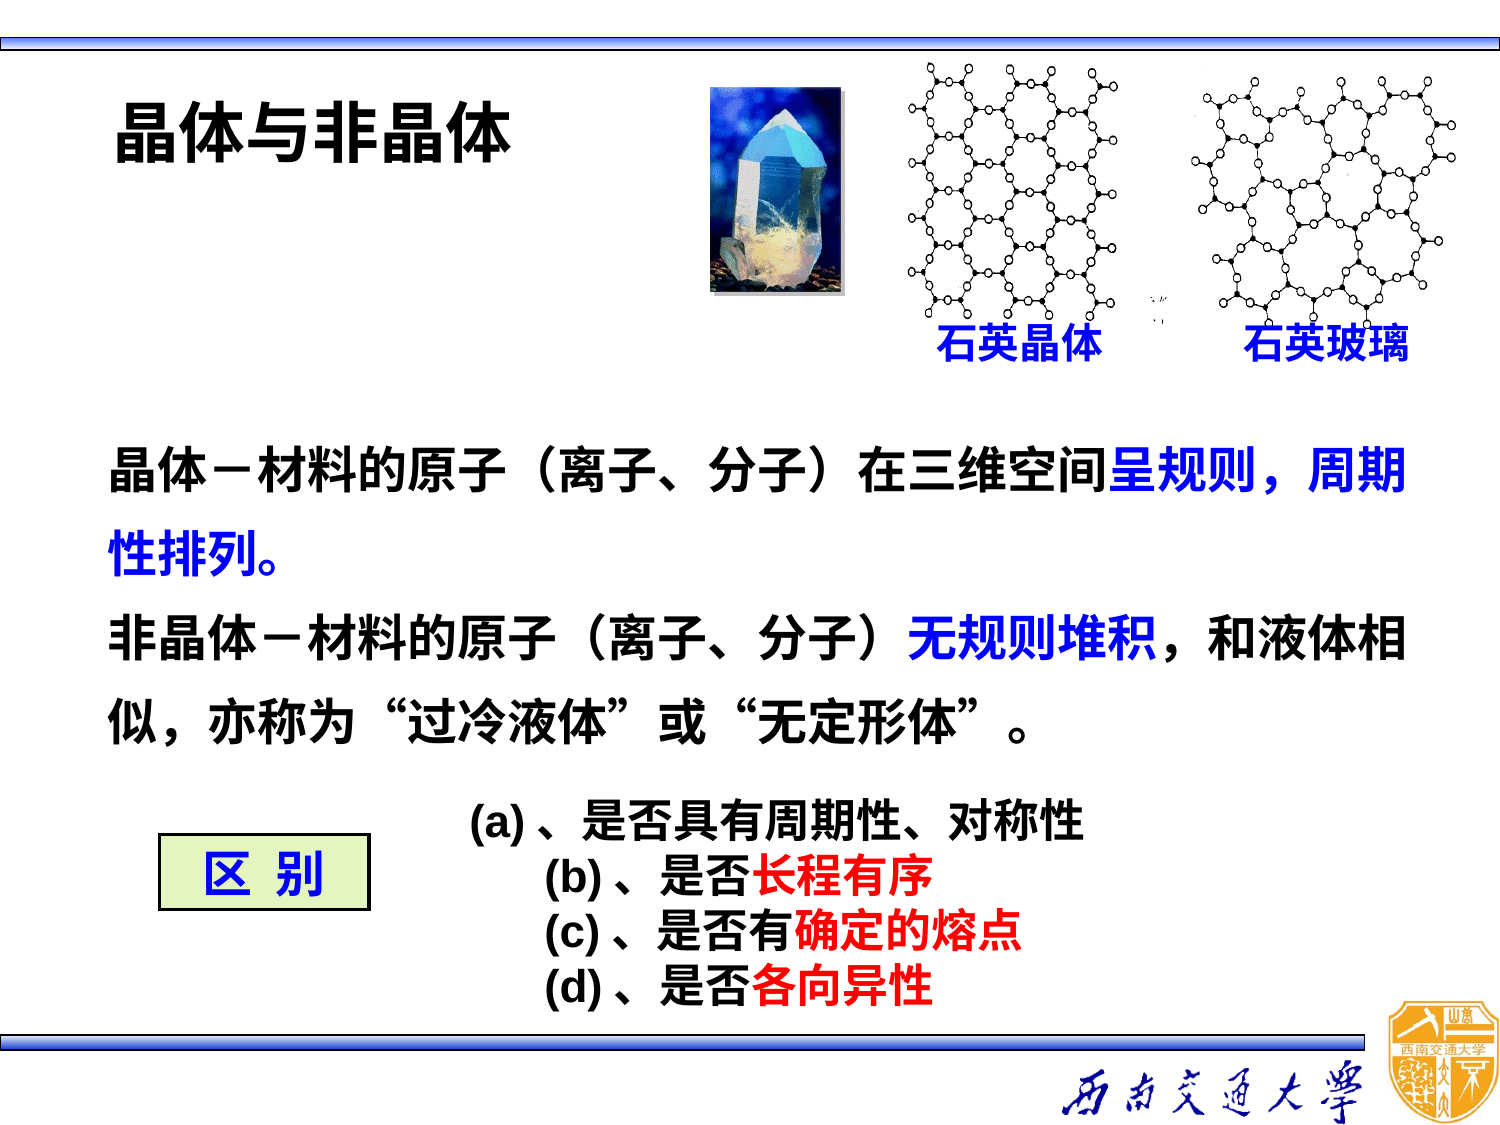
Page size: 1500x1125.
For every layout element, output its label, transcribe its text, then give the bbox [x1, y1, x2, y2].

text_box (a)、是否具有周期性、对称性 (b)、是否长程有序 (c)、是否有确定的熔点 (d)、是否各向异性 [454, 783, 1101, 1019]
picture [889, 52, 1482, 338]
text_box 石英玻璃 [1228, 347, 1435, 375]
text_box 晶体－材料的原子（离子、分子）在三维空间呈规则，周期性排列。 非晶体－材料的原子（离子、分子）无规则堆积，和液体相似，亦称为“过冷液体”或“无定形体”。 [92, 407, 1430, 758]
text_box 石英晶体 [921, 347, 1128, 375]
picture [705, 82, 845, 296]
text_box 晶体与非晶体 [97, 83, 544, 178]
text_box 区 别 [159, 834, 369, 910]
picture [1387, 999, 1500, 1125]
picture [1062, 1059, 1363, 1125]
